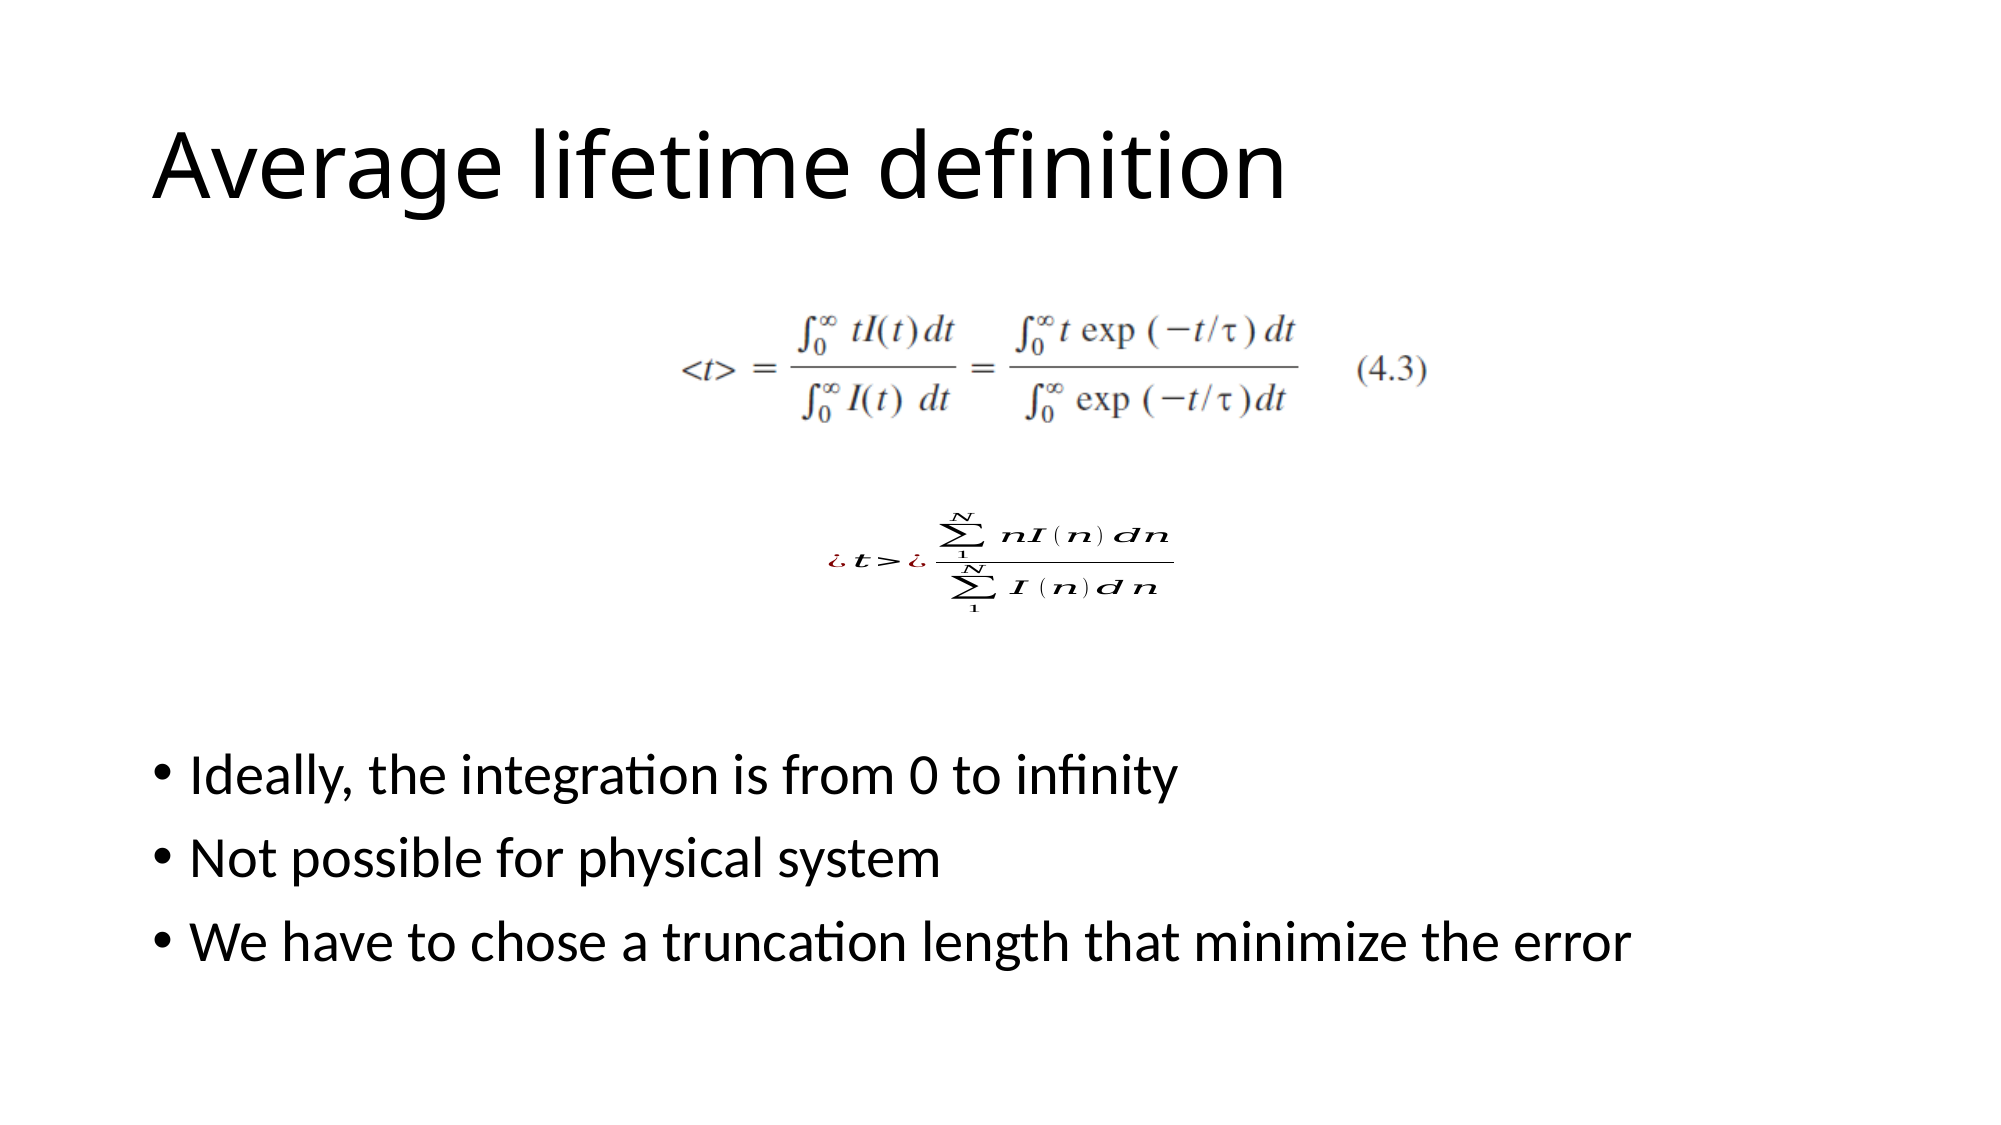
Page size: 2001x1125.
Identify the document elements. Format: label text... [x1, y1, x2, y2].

picture [547, 263, 1455, 481]
title Average lifetime definition [137, 59, 1863, 278]
list Ideally, the integration is from 0 to infinity Not possible for physical system We have to chose a truncation length that minimize the error [137, 736, 1863, 996]
